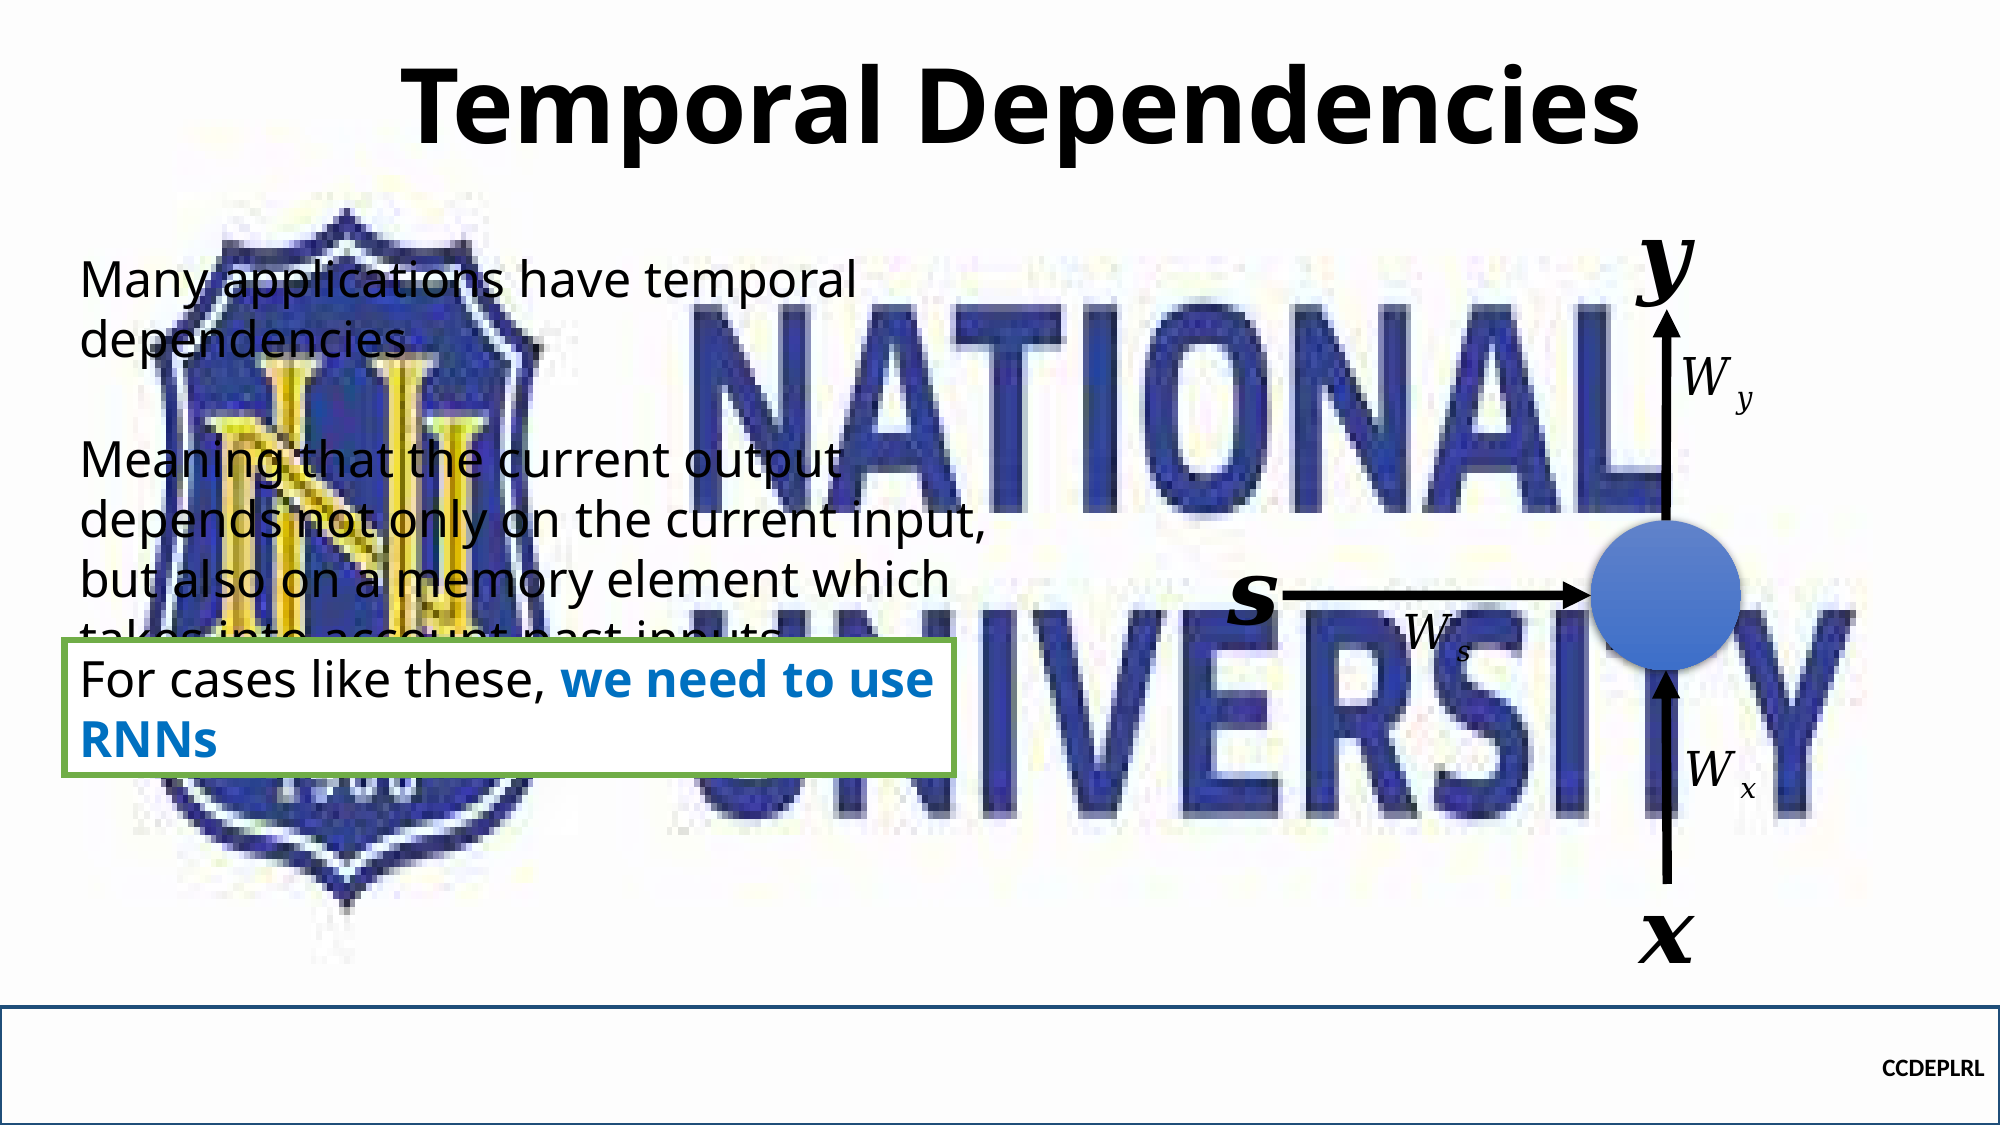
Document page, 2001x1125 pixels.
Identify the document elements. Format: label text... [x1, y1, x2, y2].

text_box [1221, 208, 1758, 985]
text_box Temporal Dependencies [114, 55, 1928, 173]
text_box Many applications have temporal dependencies Meaning that the current output depends not only on the current input, but also on a memory element which takes into account past inputs [64, 240, 1068, 676]
picture [0, 0, 2000, 1007]
footer CCDEPLRL [0, 1007, 2000, 1125]
text_box For cases like these, we need to use RNNs [64, 639, 955, 776]
text_box [83, 172, 1916, 688]
